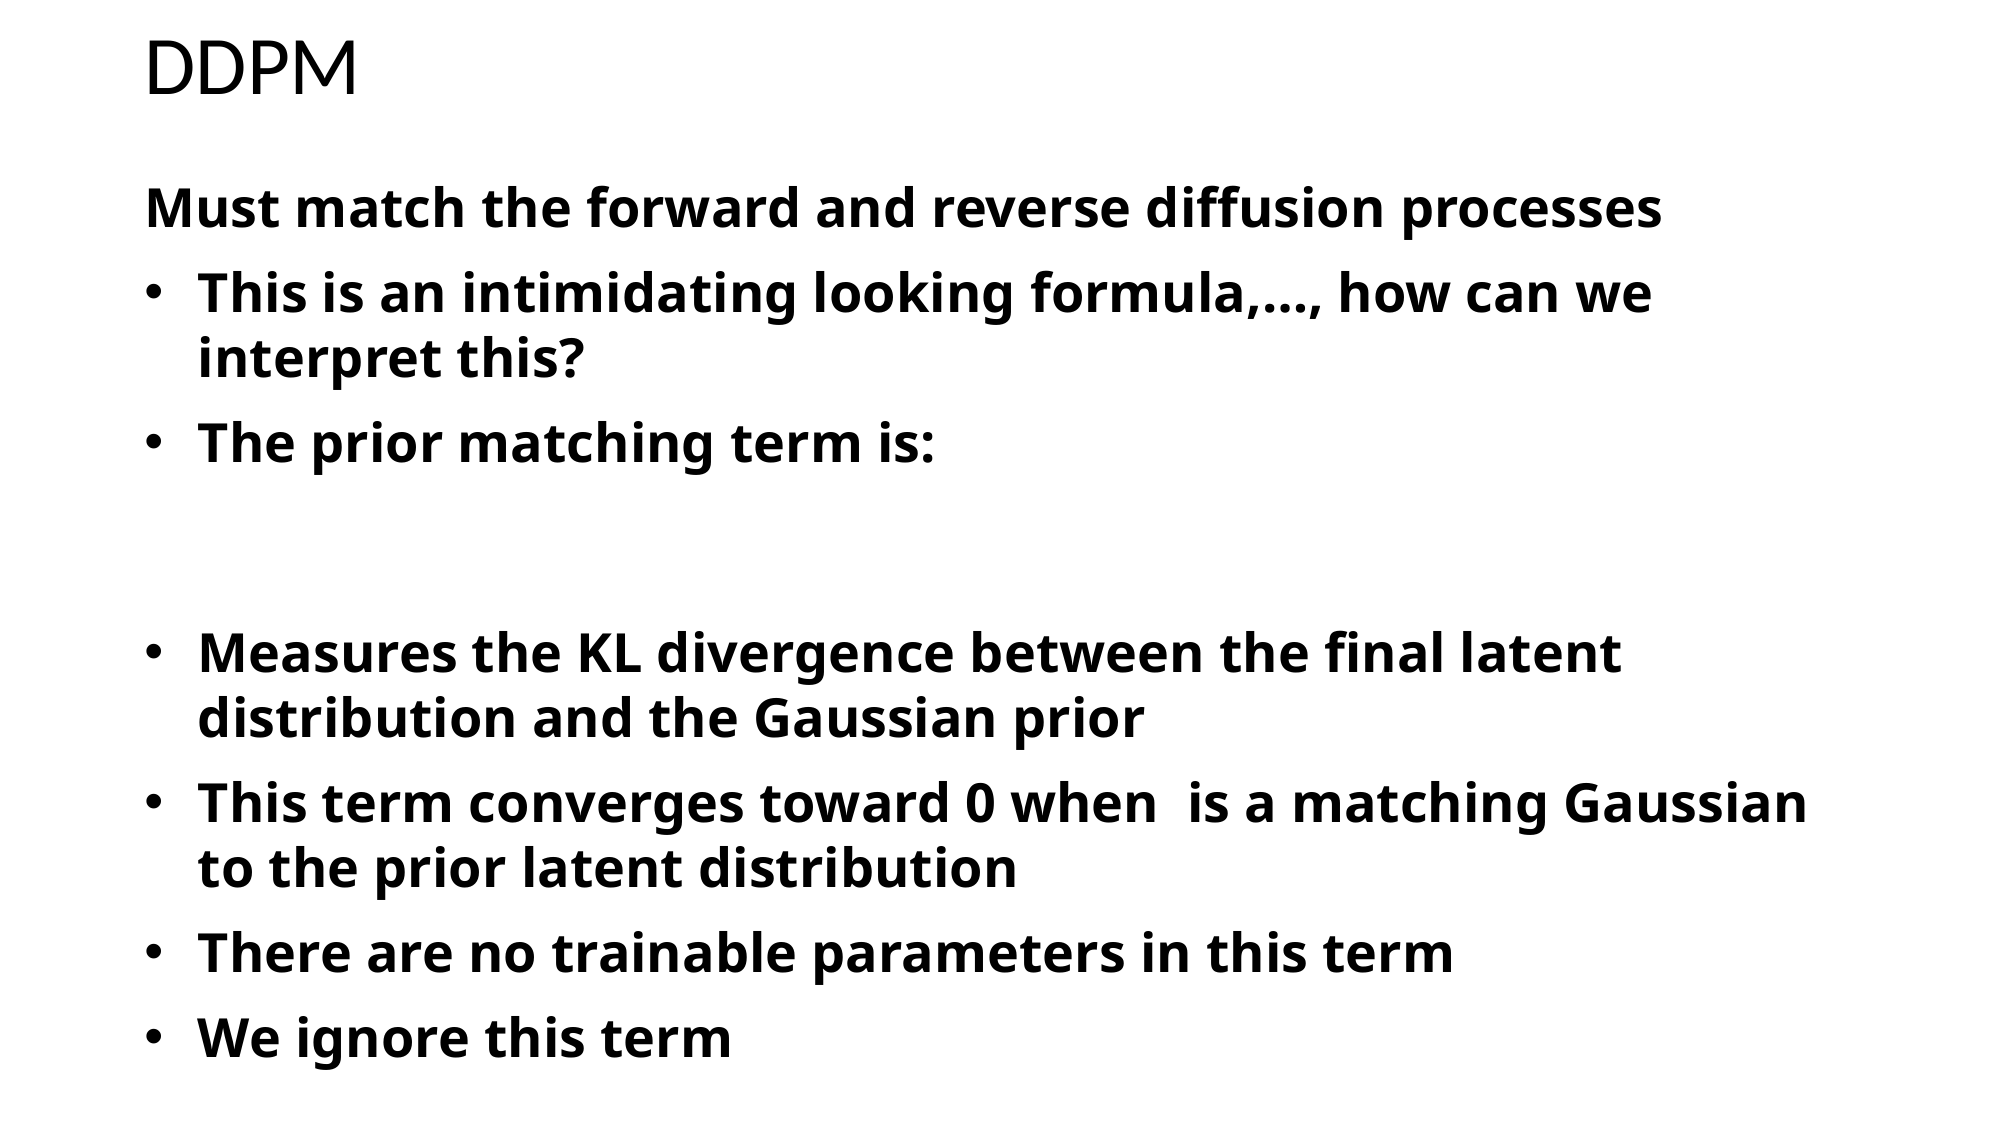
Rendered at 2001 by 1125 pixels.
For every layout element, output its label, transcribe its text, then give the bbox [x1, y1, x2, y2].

title DDPM [129, 22, 1855, 166]
text_box [178, 562, 1904, 1102]
